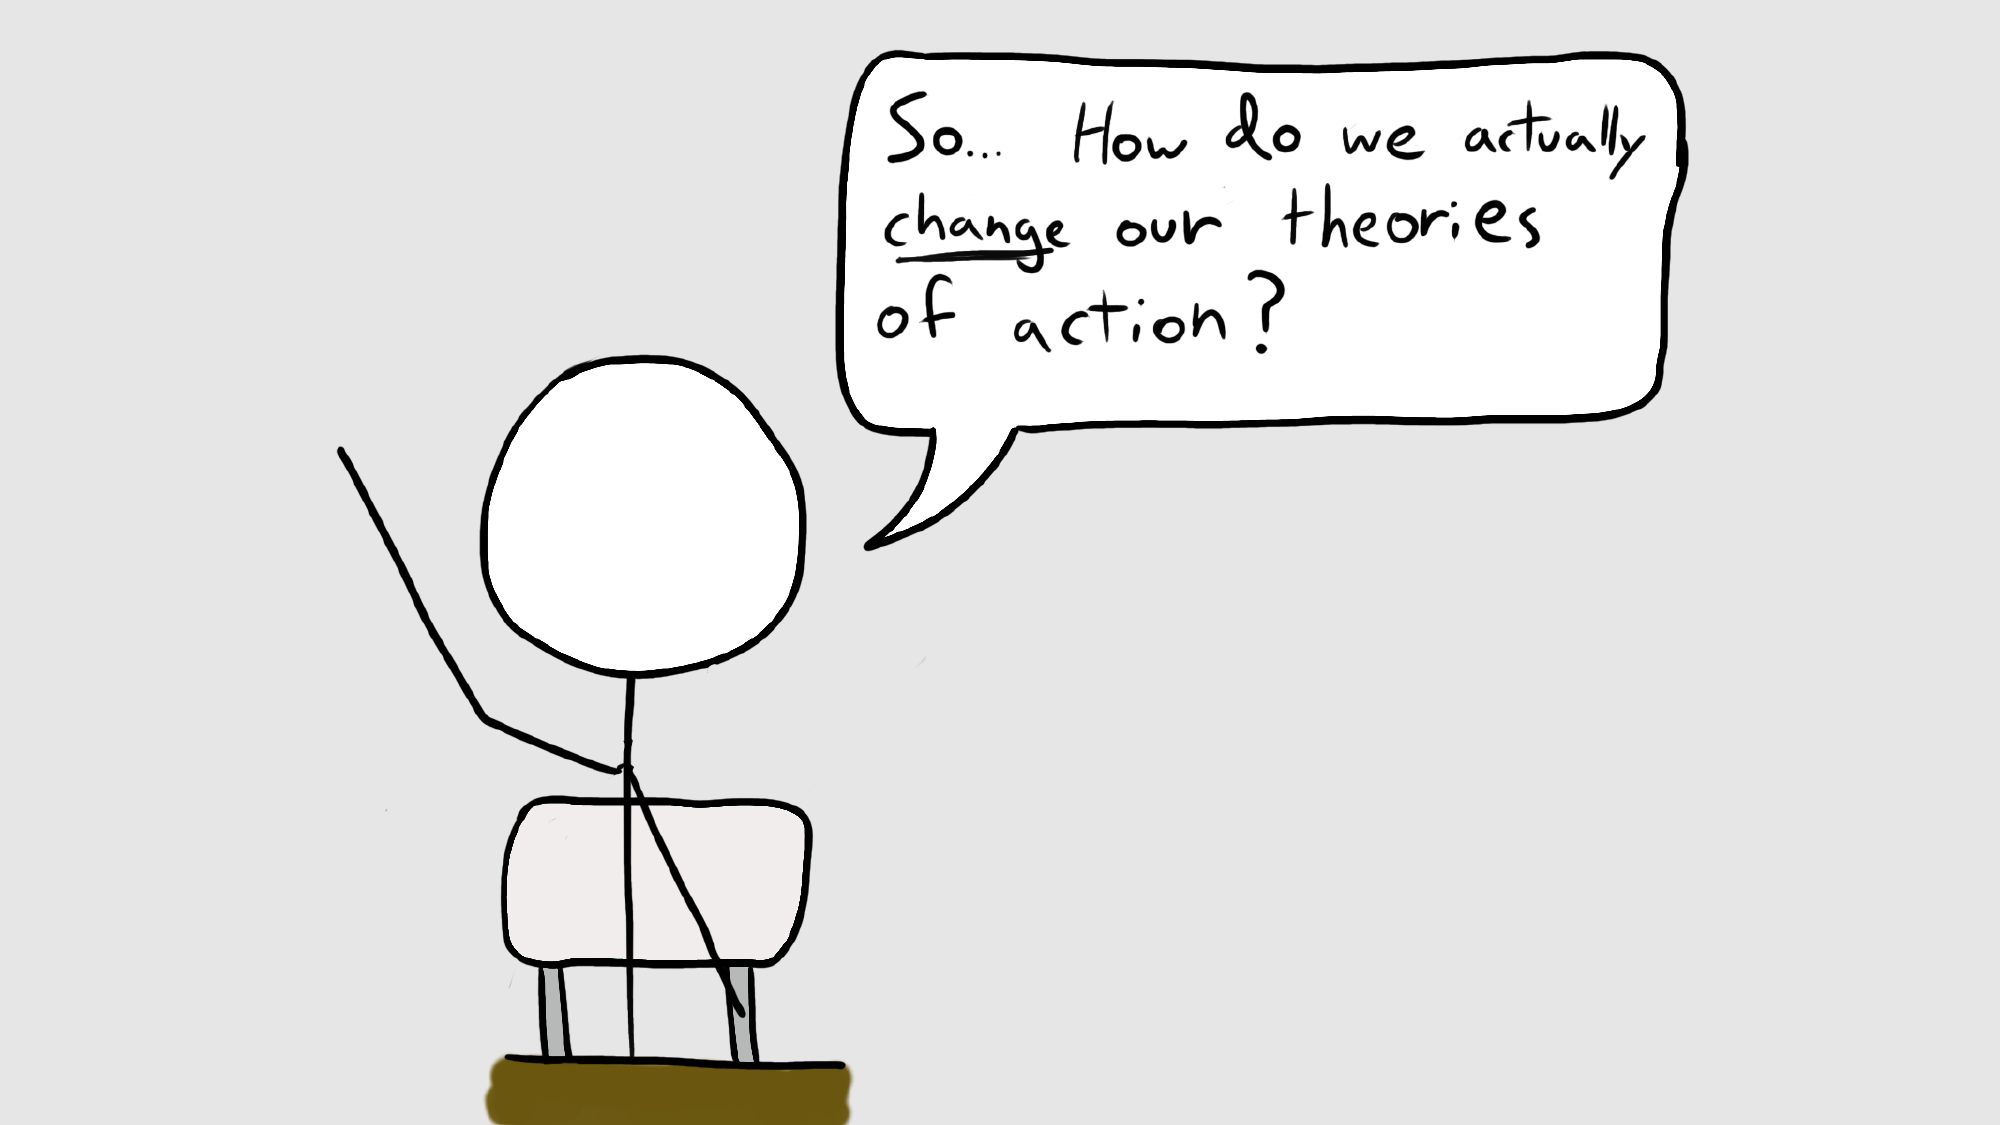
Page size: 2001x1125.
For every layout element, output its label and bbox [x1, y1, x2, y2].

picture [203, 0, 1797, 1125]
